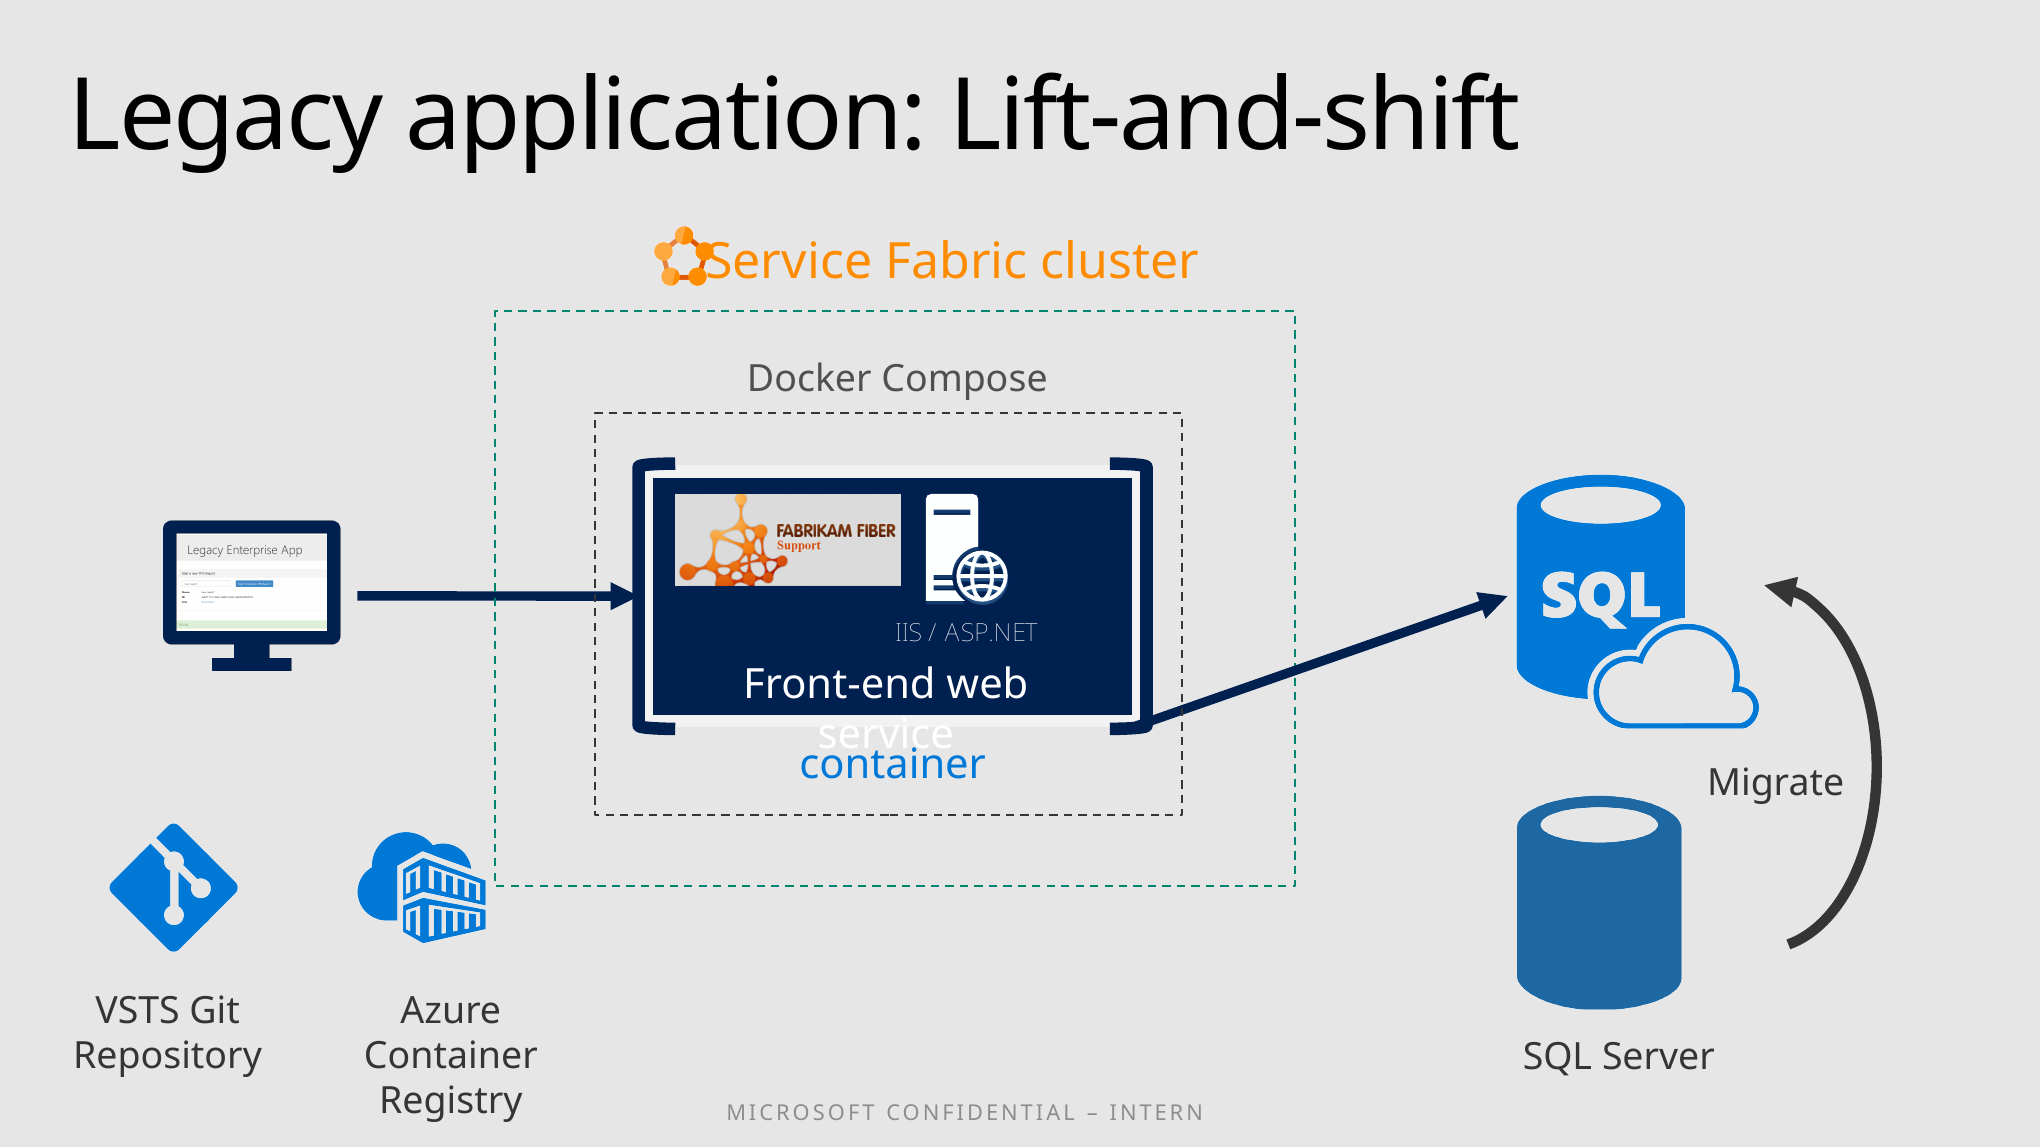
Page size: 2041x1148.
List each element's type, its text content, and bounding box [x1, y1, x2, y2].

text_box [657, 489, 1115, 715]
text_box [594, 597, 1183, 815]
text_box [294, 823, 608, 1085]
title Legacy application: Lift-and-shift [45, 48, 1996, 199]
text_box Docker Compose [732, 351, 1063, 407]
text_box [10, 823, 294, 1085]
text_box [494, 597, 1296, 887]
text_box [1462, 585, 1933, 1085]
text_box [494, 310, 1296, 595]
text_box [594, 413, 1183, 595]
picture [1509, 474, 1765, 585]
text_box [654, 211, 1209, 315]
picture [674, 494, 901, 586]
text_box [638, 463, 1147, 730]
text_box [144, 489, 358, 703]
